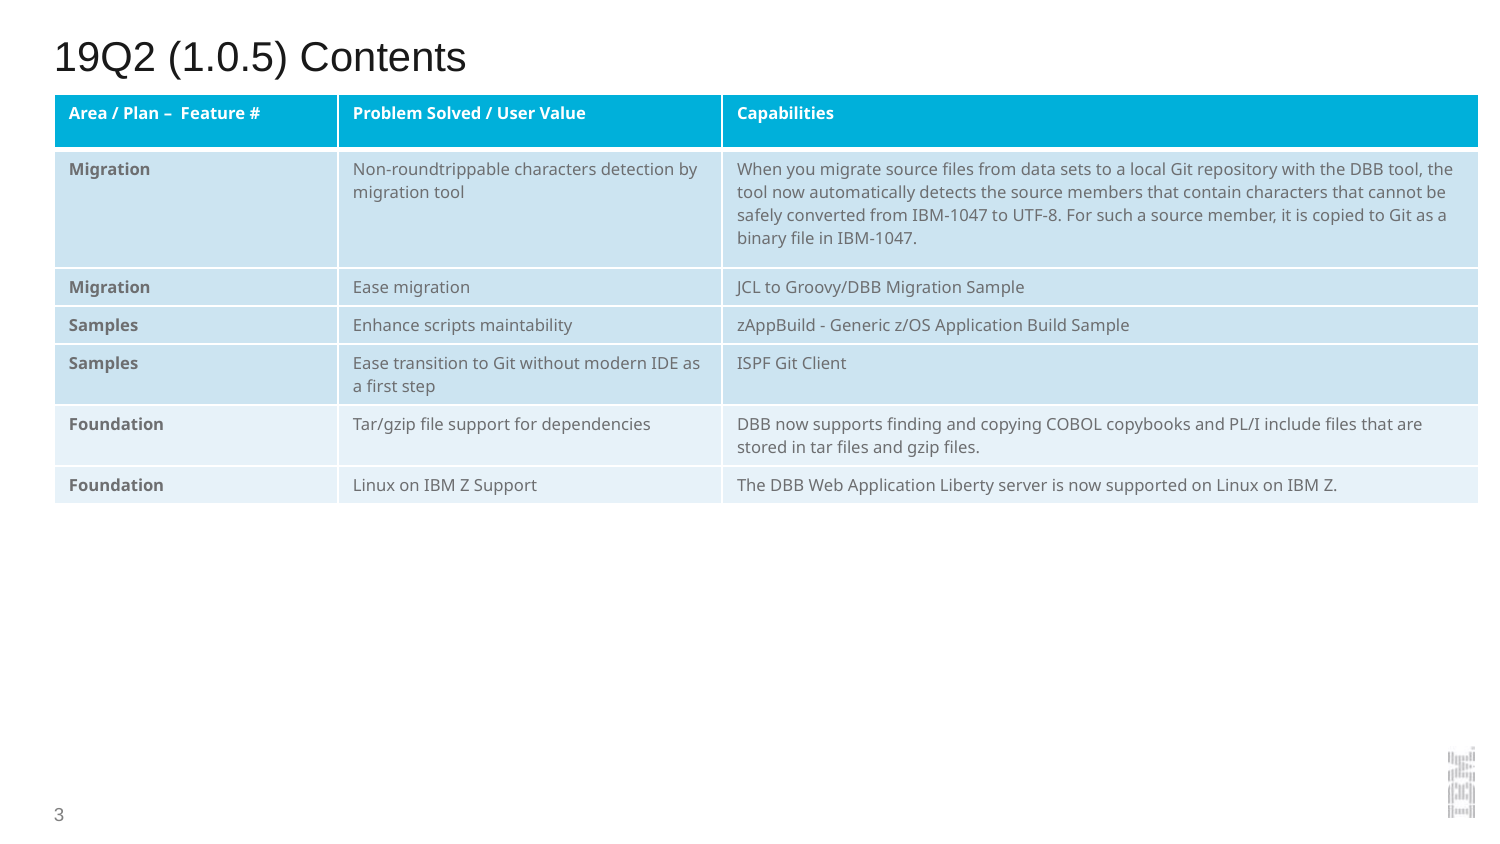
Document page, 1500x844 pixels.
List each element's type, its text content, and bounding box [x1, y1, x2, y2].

table_cell Samples [55, 307, 337, 343]
table_cell Ease migration [339, 269, 721, 305]
table_cell Samples [55, 345, 337, 404]
table_cell Linux on IBM Z Support [339, 467, 721, 503]
table_cell ISPF Git Client [723, 345, 1478, 404]
table_cell The DBB Web Application Liberty server is now supported on Linux on IBM Z. [723, 467, 1478, 503]
table_cell Migration [55, 152, 337, 267]
picture [1448, 746, 1475, 818]
table_cell zAppBuild - Generic z/OS Application Build Sample [723, 307, 1478, 343]
table_cell Tar/gzip file support for dependencies [339, 406, 721, 465]
table_cell JCL to Groovy/DBB Migration Sample [723, 269, 1478, 305]
table_header Capabilities [723, 95, 1478, 147]
table_cell Non-roundtrippable characters detection by migration tool [339, 152, 721, 267]
slide_number 3 [53, 802, 403, 832]
table_cell Migration [55, 269, 337, 305]
table_cell Foundation [55, 406, 337, 465]
table_header Area / Plan – Feature # [55, 95, 337, 147]
table_cell Enhance scripts maintability [339, 307, 721, 343]
title 19Q2 (1.0.5) Contents [53, 35, 1480, 82]
table_cell DBB now supports finding and copying COBOL copybooks and PL/I include files that are stored in tar files and gzip files. [723, 406, 1478, 465]
table_cell Ease transition to Git without modern IDE as a first step [339, 345, 721, 404]
table_cell Foundation [55, 467, 337, 503]
table_header Problem Solved / User Value [339, 95, 721, 147]
table_cell When you migrate source files from data sets to a local Git repository with the DBB tool, the tool now automatically detects the source members that contain characters that cannot be safely converted from IBM-1047 to UTF-8. For such a source member, it is copied to Git as a binary file in IBM-1047. [723, 152, 1478, 267]
